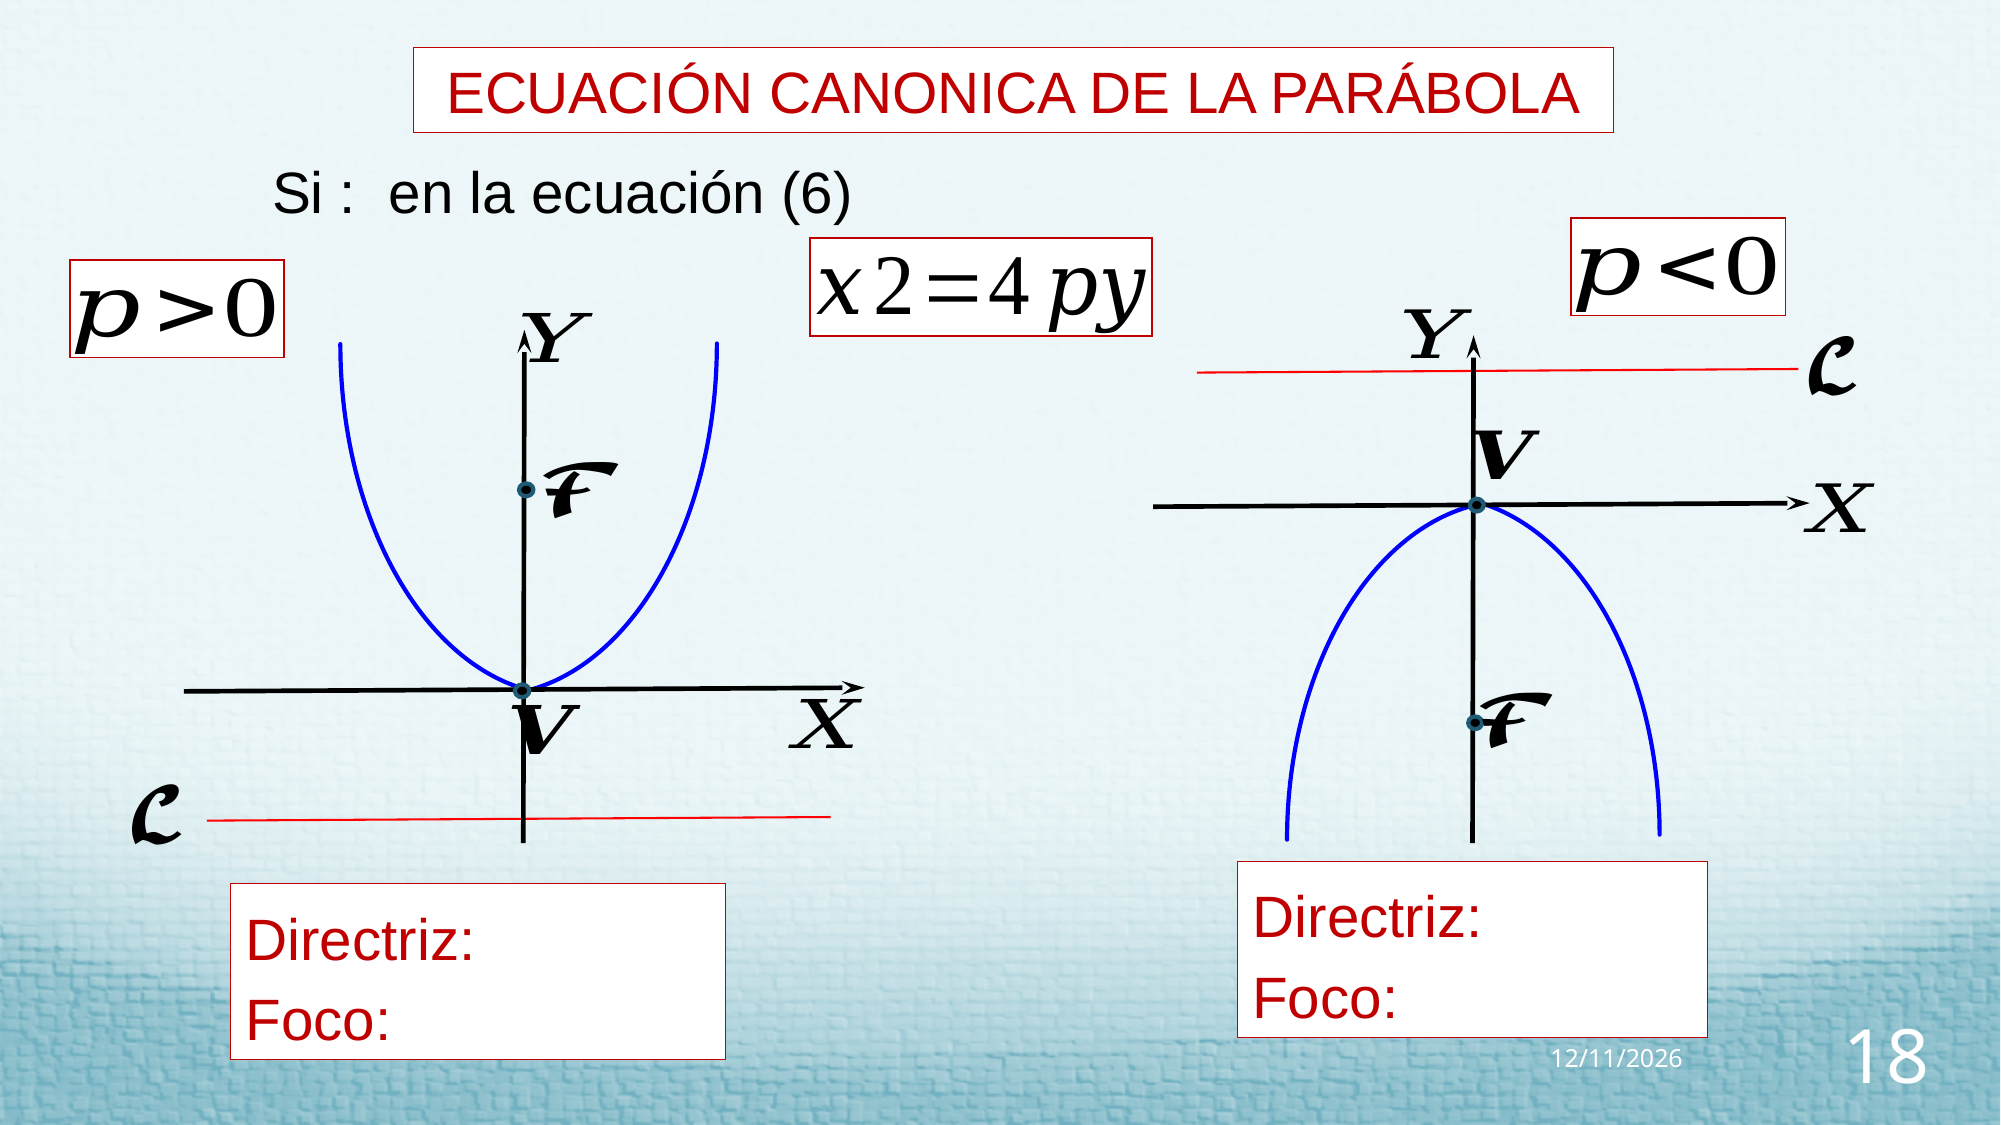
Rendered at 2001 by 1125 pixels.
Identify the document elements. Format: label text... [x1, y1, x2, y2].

slide_number 18 [1727, 1029, 1945, 1090]
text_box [125, 302, 868, 856]
text_box ECUACIÓN CANONICA DE LA PARÁBOLA [413, 47, 1614, 133]
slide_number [1231, 1029, 1698, 1090]
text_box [1152, 299, 1881, 844]
